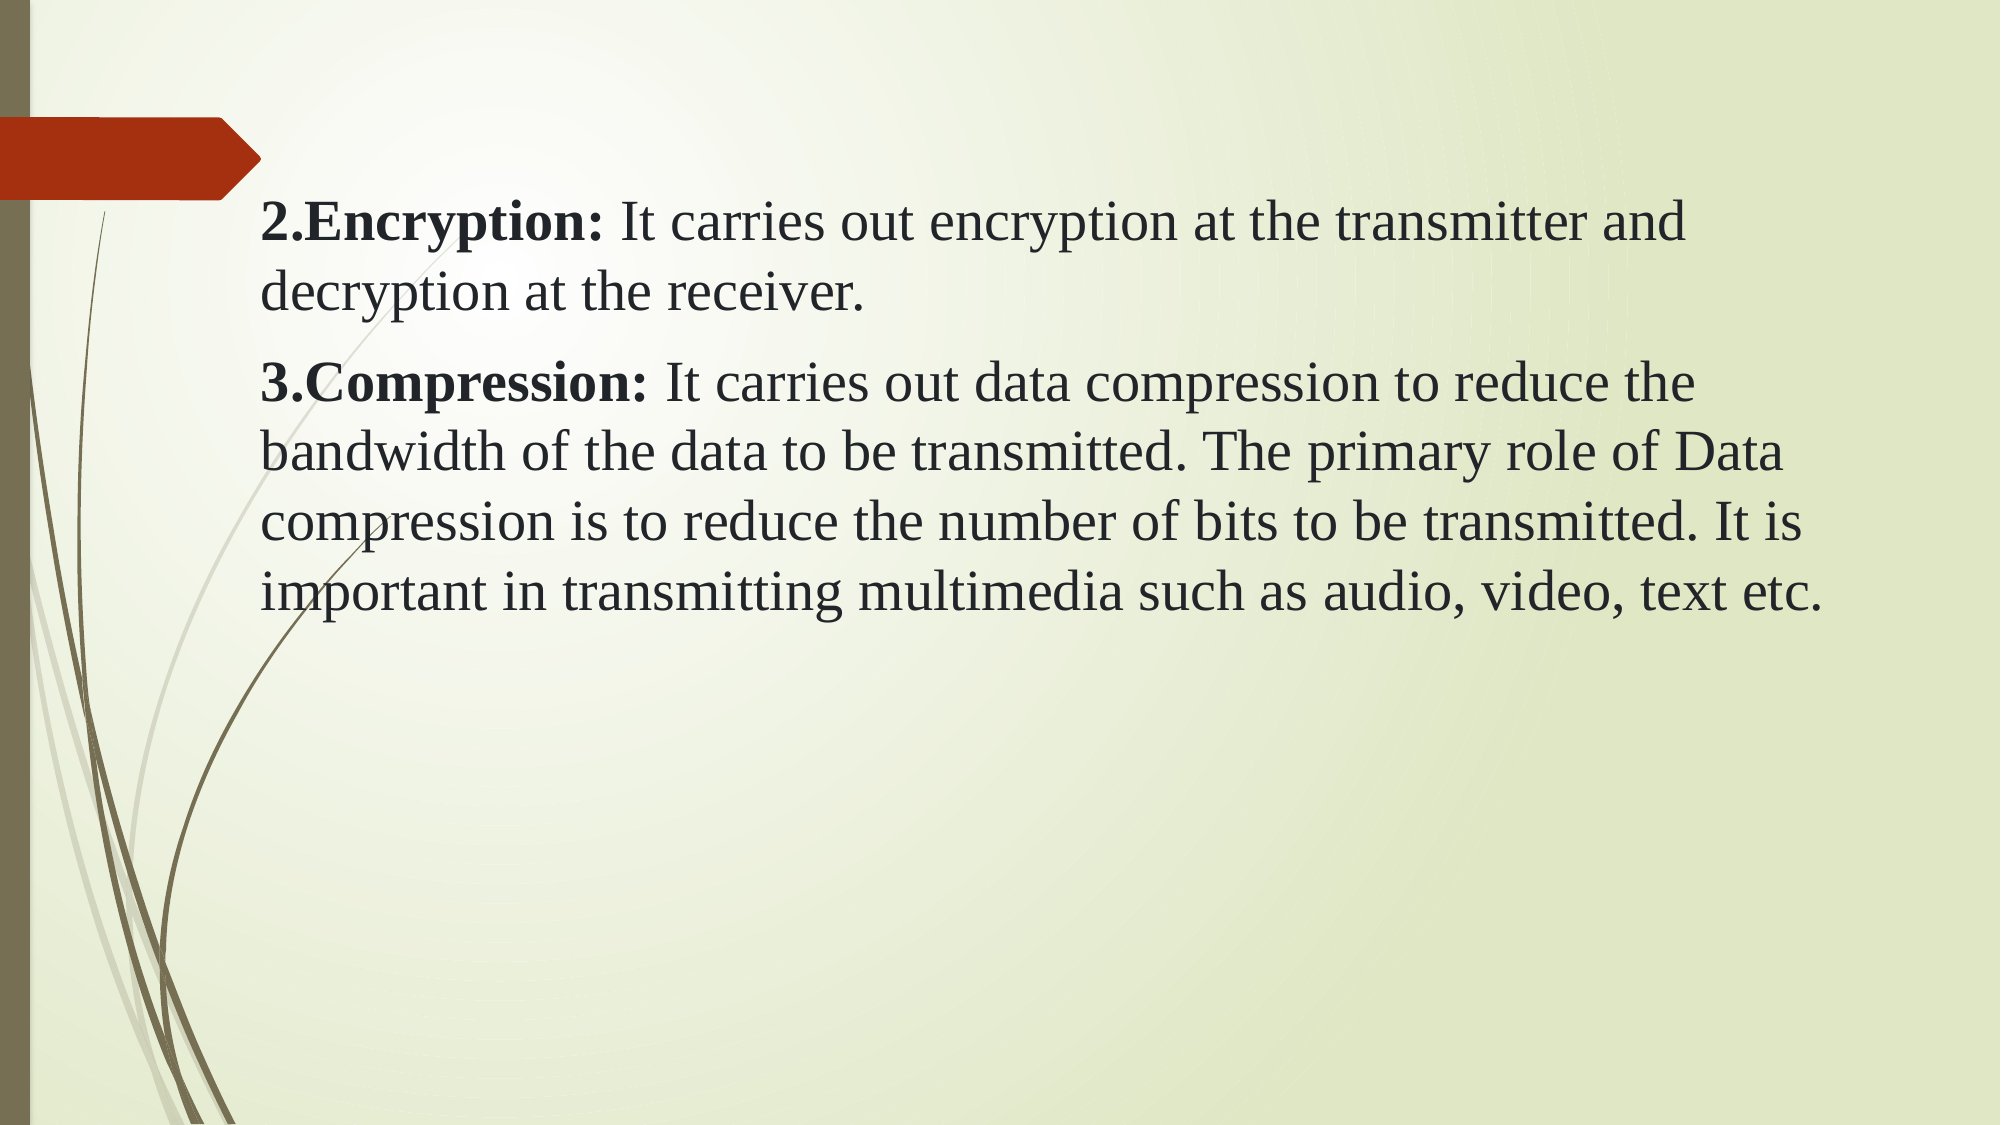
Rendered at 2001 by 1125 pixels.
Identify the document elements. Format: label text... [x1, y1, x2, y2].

list 2.Encryption: It carries out encryption at the transmitter and decryption at the receiver. 3.Compression: It carries out data compression to reduce the bandwidth of the data to be transmitted. The primary role of Data compression is to reduce the number of bits to be transmitted. It is important in transmitting multimedia such as audio, video, text etc. [245, 174, 1888, 970]
